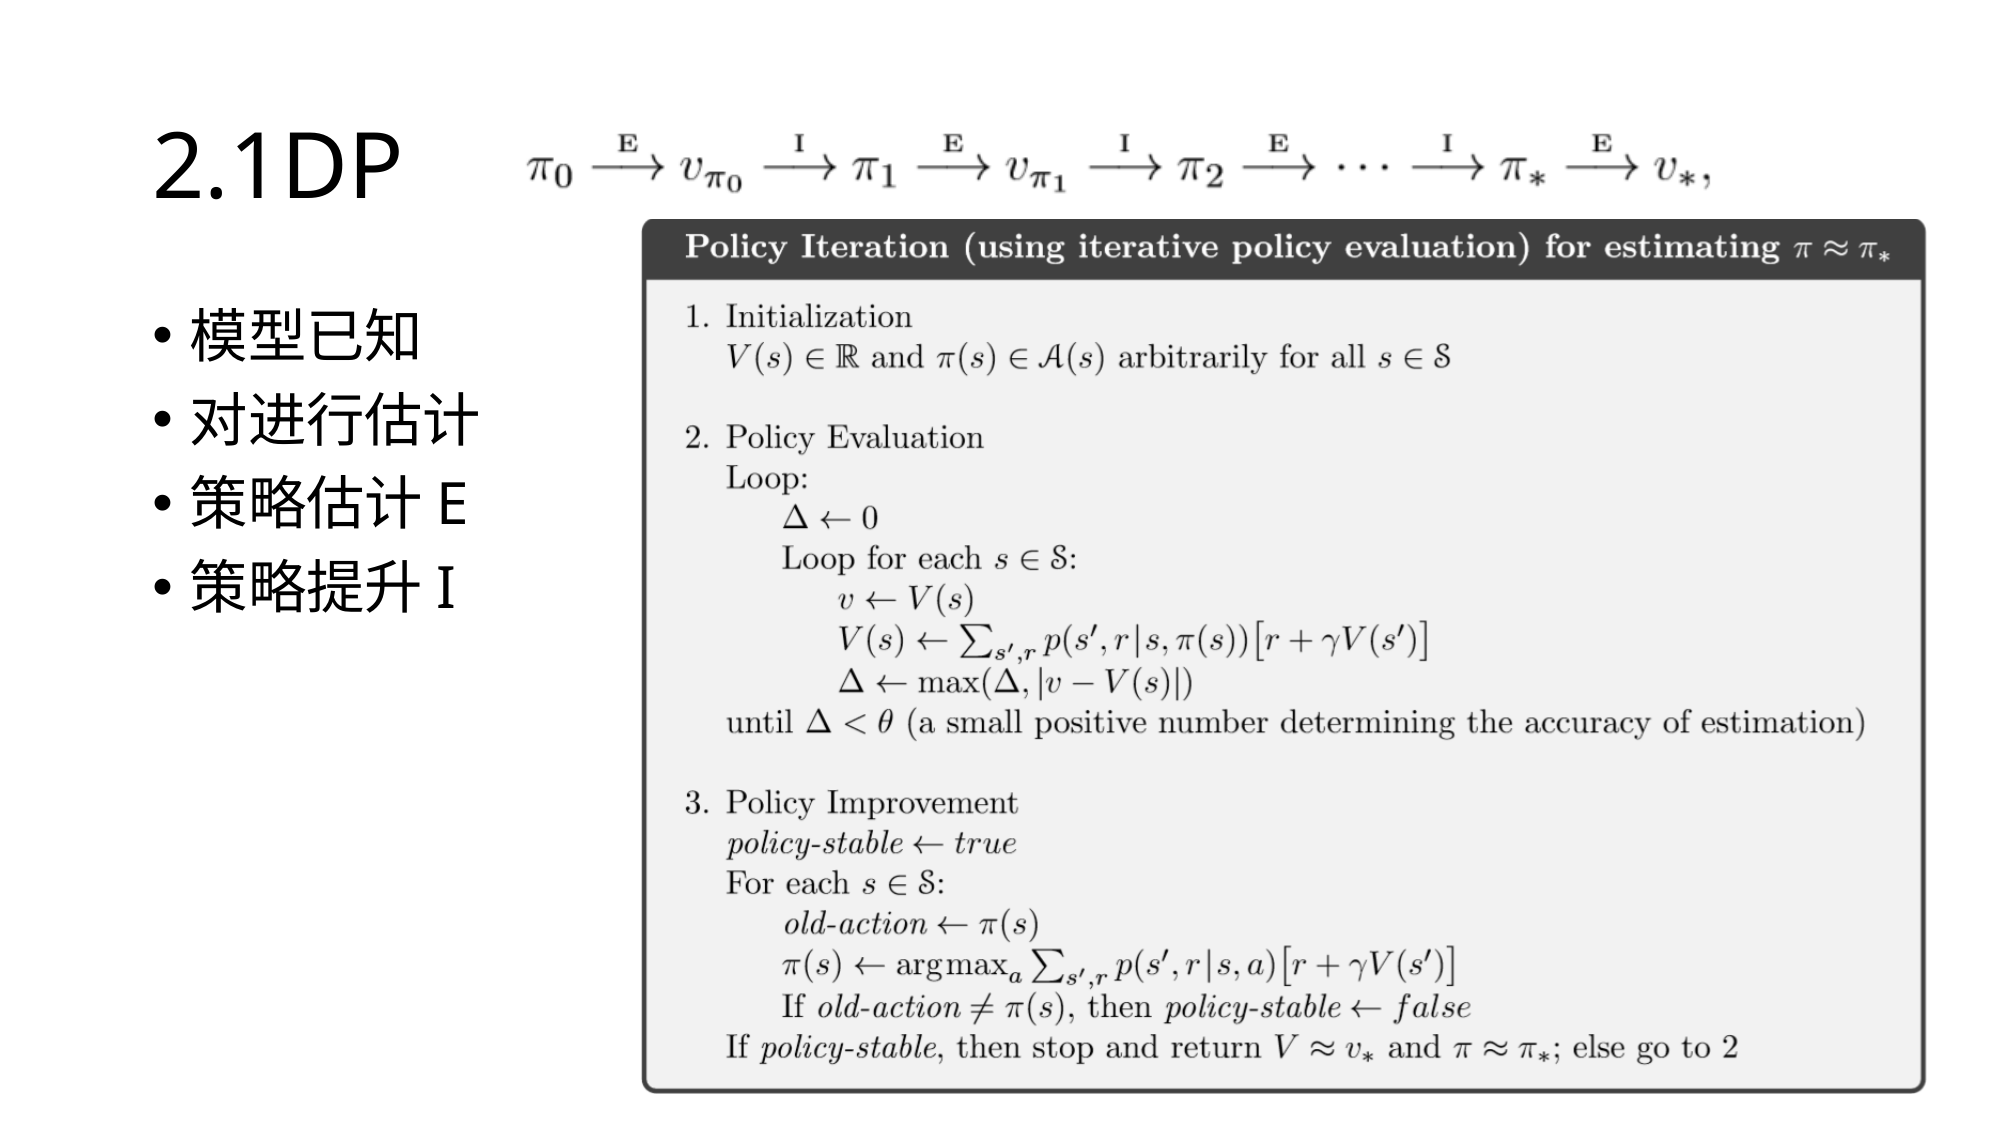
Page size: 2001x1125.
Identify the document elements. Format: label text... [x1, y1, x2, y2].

title 2.1DP [137, 59, 1863, 278]
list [640, 219, 1928, 1094]
picture [485, 87, 1743, 216]
